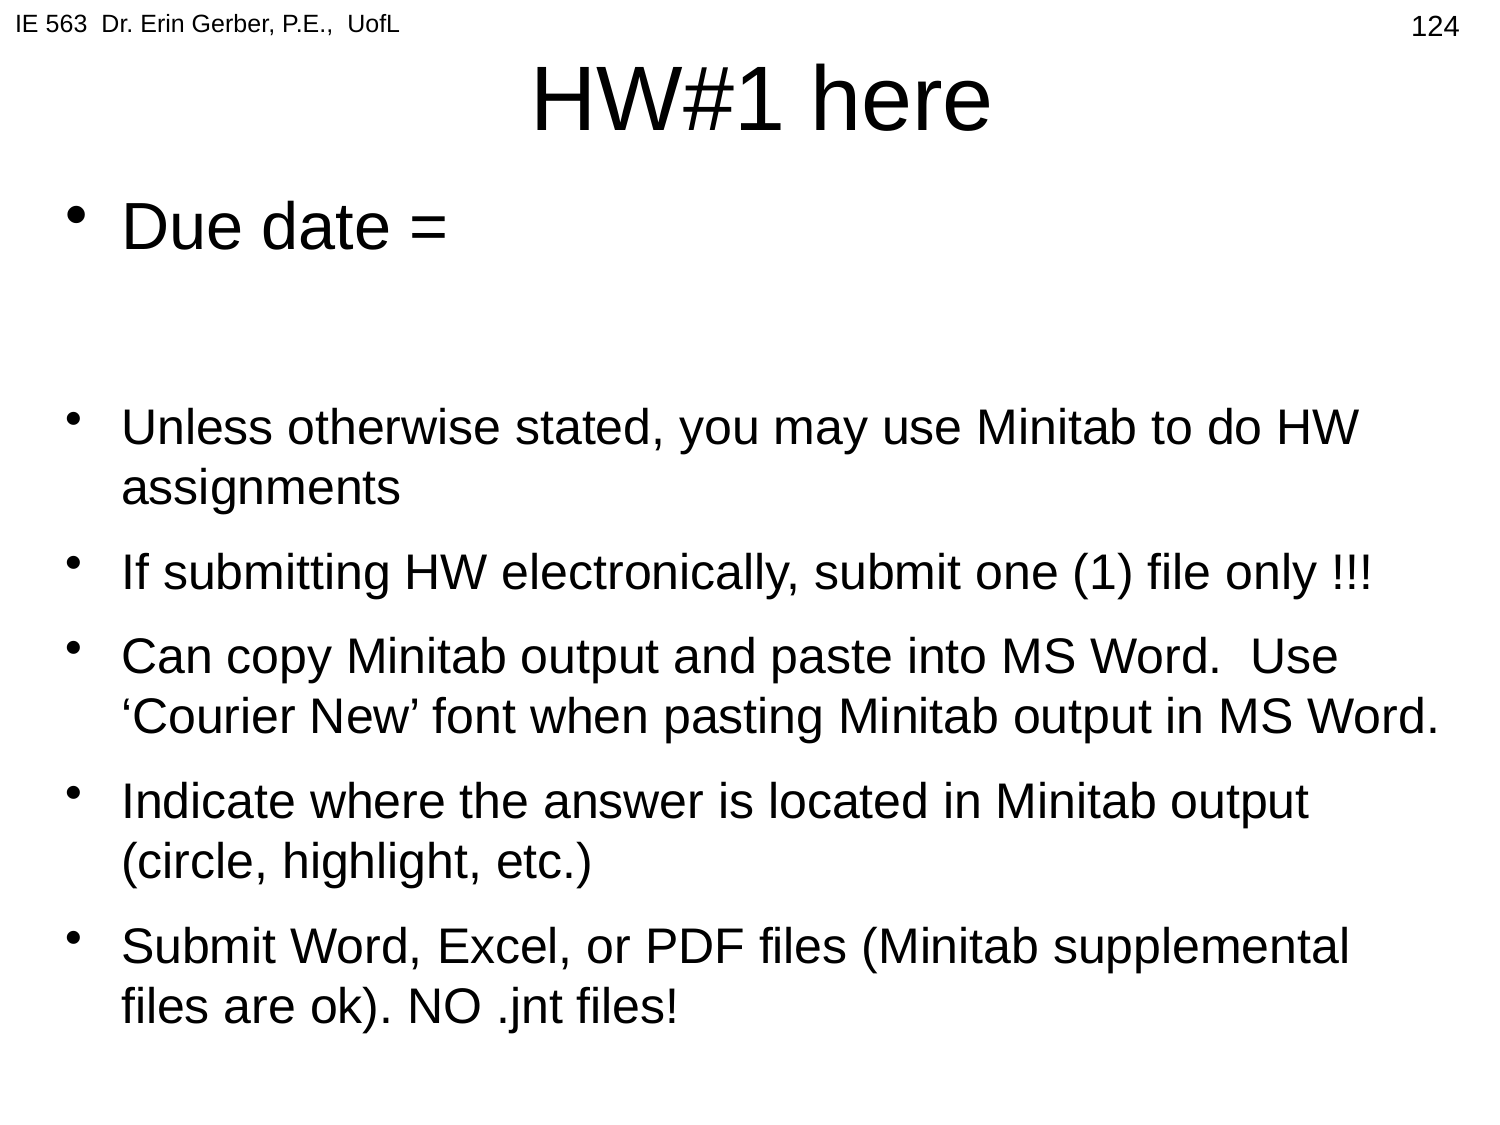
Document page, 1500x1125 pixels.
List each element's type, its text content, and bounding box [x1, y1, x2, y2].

slide_number 124 [1124, 0, 1476, 79]
footer IE 563 Dr. Erin Gerber, P.E., UofL [0, 0, 626, 79]
title HW#1 here [87, 0, 1438, 174]
list Due date = Unless otherwise stated, you may use Minitab to do HW assignments If submitting HW electronically, submit one (1) file only !!! Can copy Minitab output and paste into MS Word. Use ‘Courier New’ font when pasting Minitab output in MS Word. Indicate where the answer is located in Minitab output (circle, highlight, etc.) Submit Word, Excel, or PDF files (Minitab supplemental files are ok). NO .jnt files! [49, 174, 1463, 1125]
